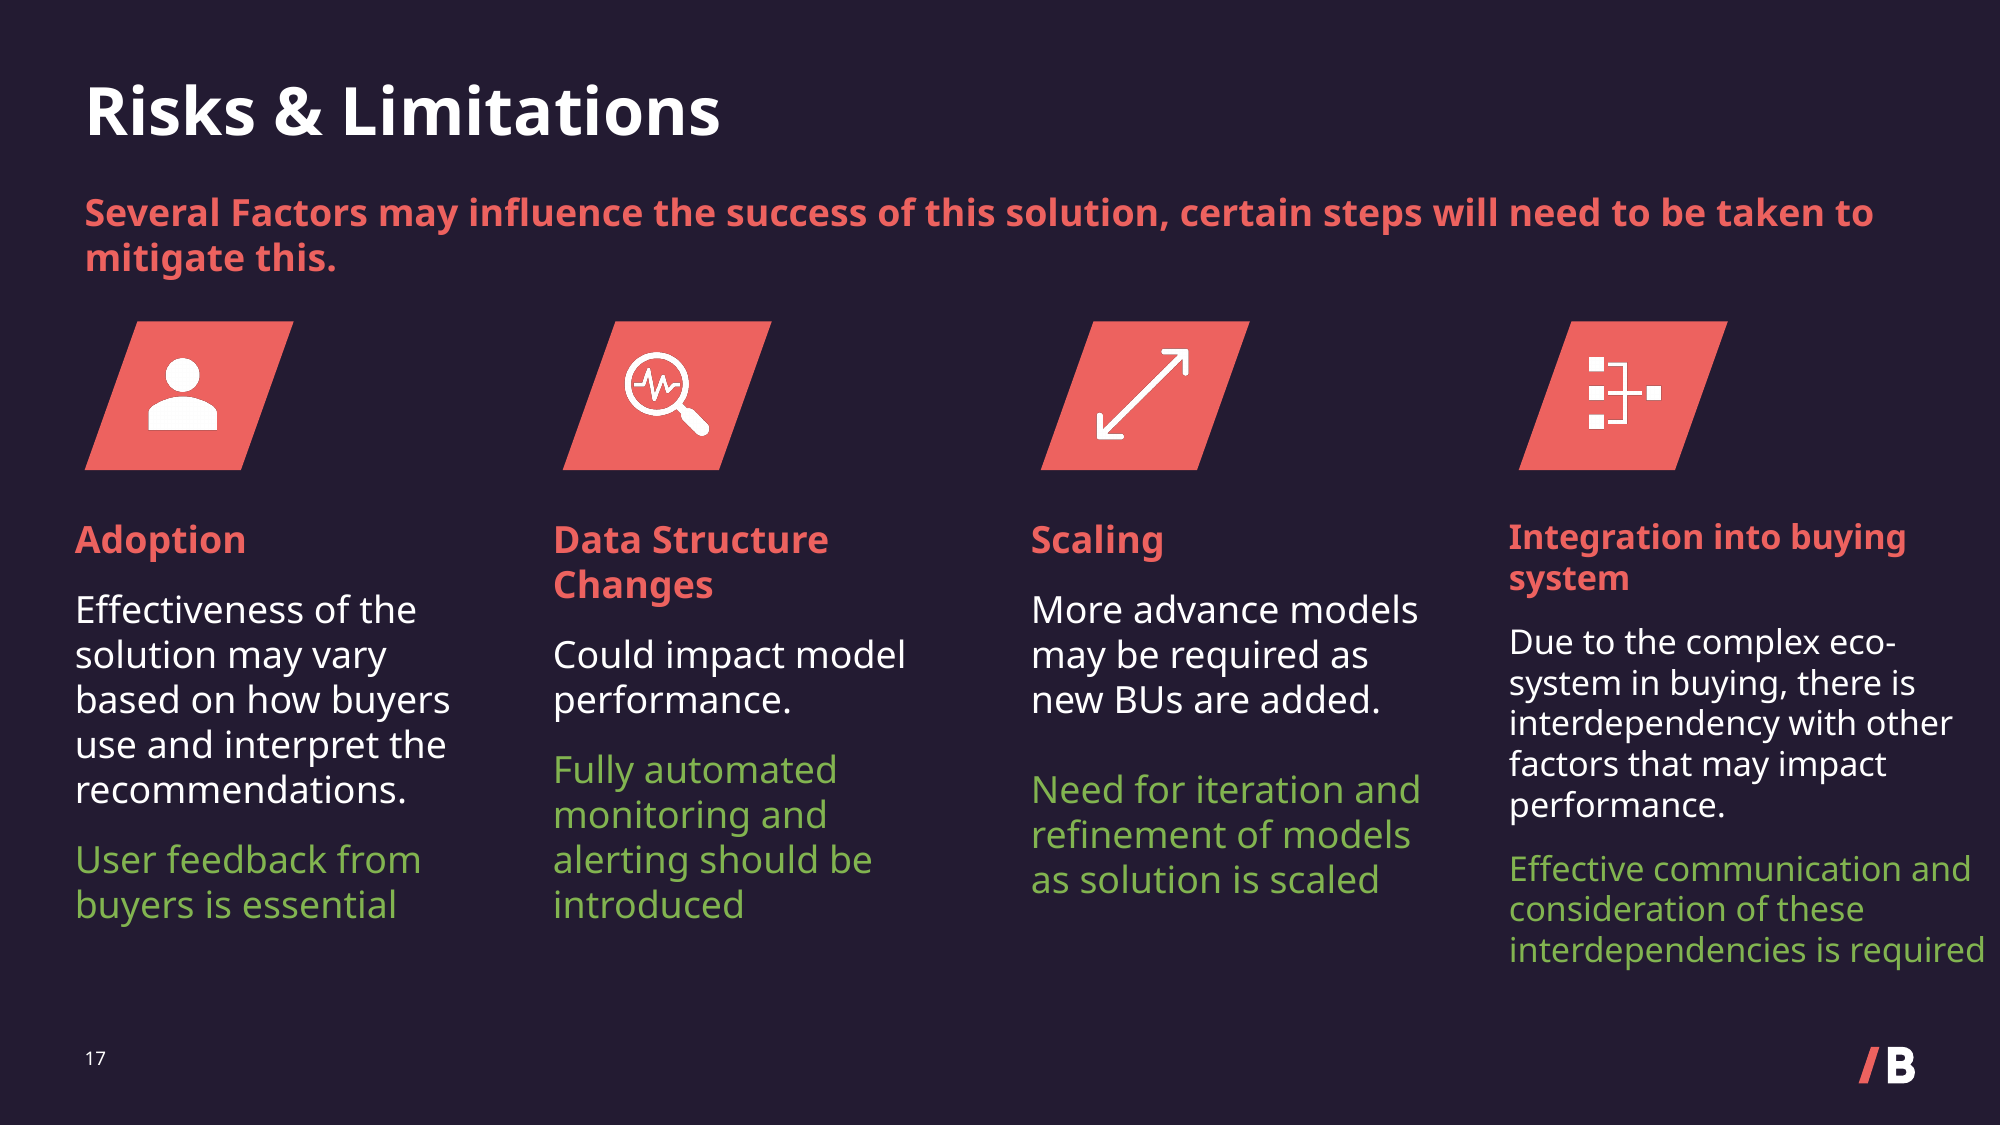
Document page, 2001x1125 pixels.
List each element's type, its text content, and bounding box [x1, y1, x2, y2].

list Scaling More advance models may be required as new BUs are added. Need for iteration and refinement of models as solution is scaled [1030, 515, 1428, 1012]
picture [1091, 343, 1194, 445]
picture [616, 343, 719, 445]
picture [131, 343, 234, 445]
slide_number 17 [84, 1046, 138, 1080]
picture [1574, 343, 1676, 445]
list Integration into buying system Due to the complex eco-system in buying, there is interdependency with other factors that may impact performance. Effective communication and consideration of these interdependencies is required [1508, 515, 1987, 1012]
list Adoption Effectiveness of the solution may vary based on how buyers use and interpret the recommendations. User feedback from buyers is essential [74, 515, 472, 1012]
title Risks & Limitations [84, 78, 1916, 188]
list Data Structure Changes Could impact model performance. Fully automated monitoring and alerting should be introduced [552, 515, 950, 1012]
subtitle Several Factors may influence the success of this solution, certain steps will need to be taken to mitigate this. [84, 188, 1916, 256]
